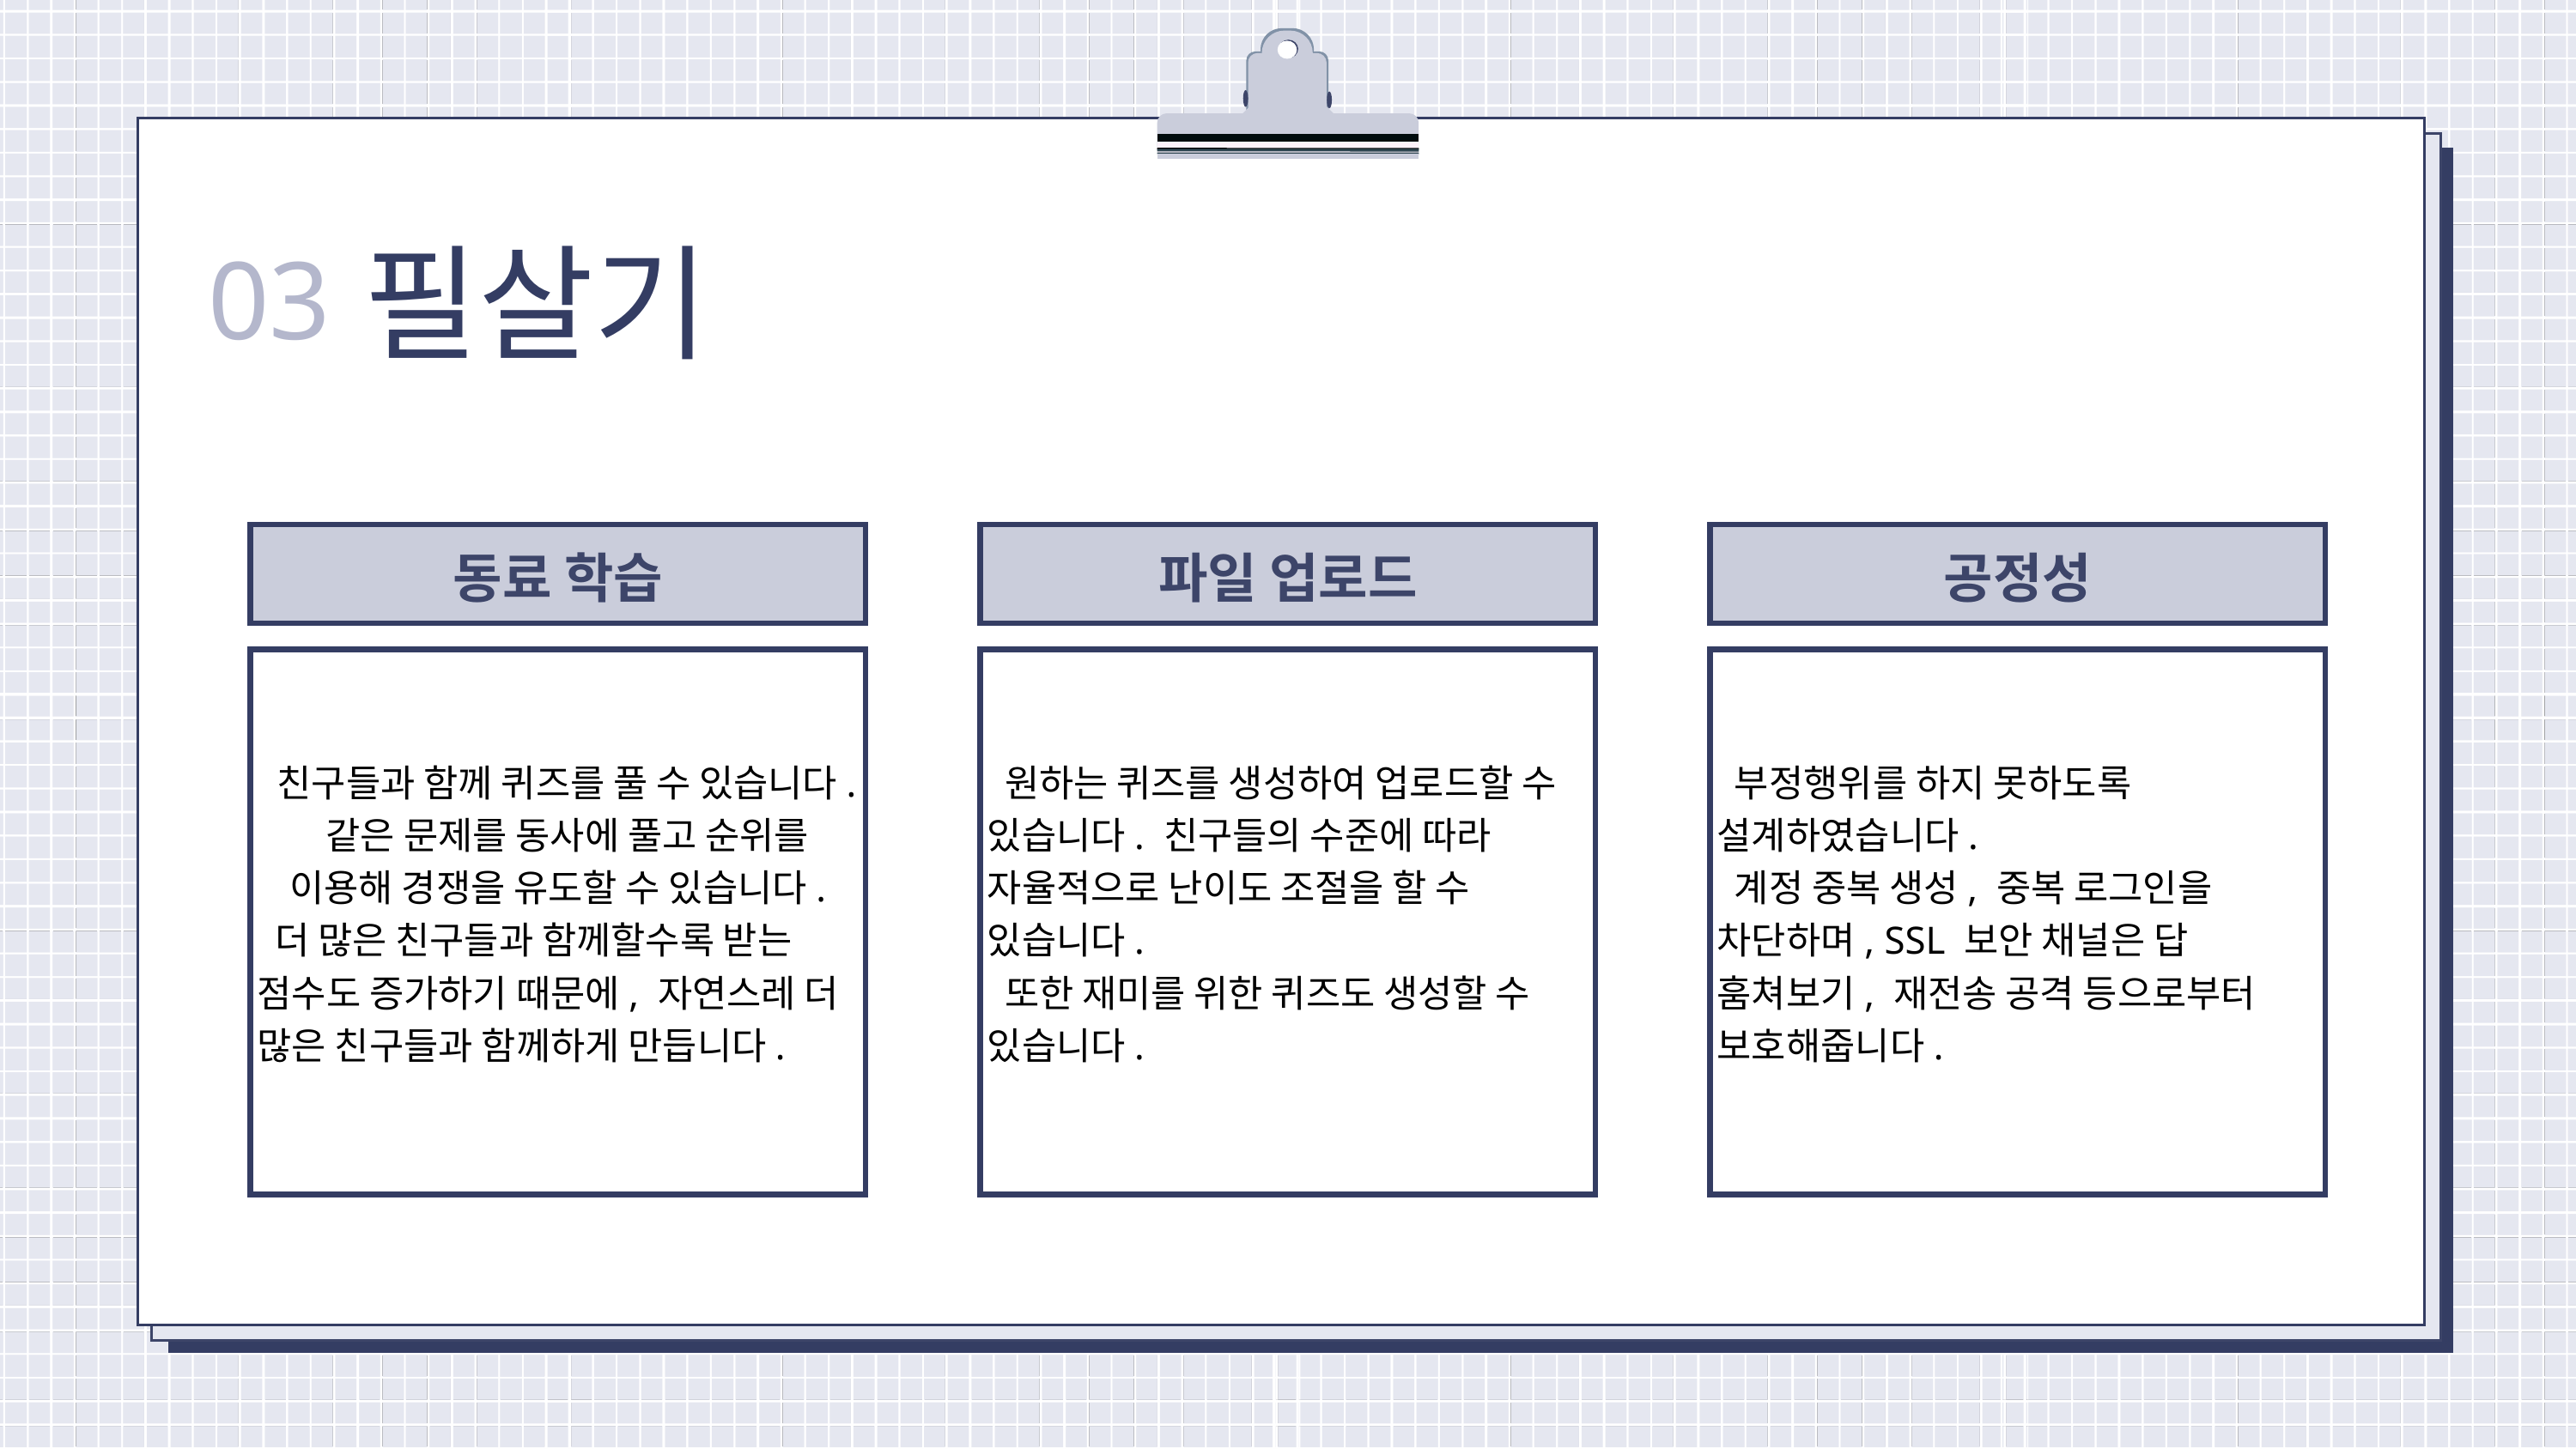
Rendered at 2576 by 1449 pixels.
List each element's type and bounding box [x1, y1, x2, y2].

text_box [137, 118, 2454, 1353]
text_box [1710, 524, 2326, 624]
text_box [0, 0, 2576, 1449]
text_box [980, 649, 1596, 1195]
text_box [1157, 27, 1419, 160]
text_box [250, 649, 866, 1195]
text_box [250, 524, 866, 624]
text_box [980, 524, 1596, 624]
text_box [1710, 649, 2326, 1195]
